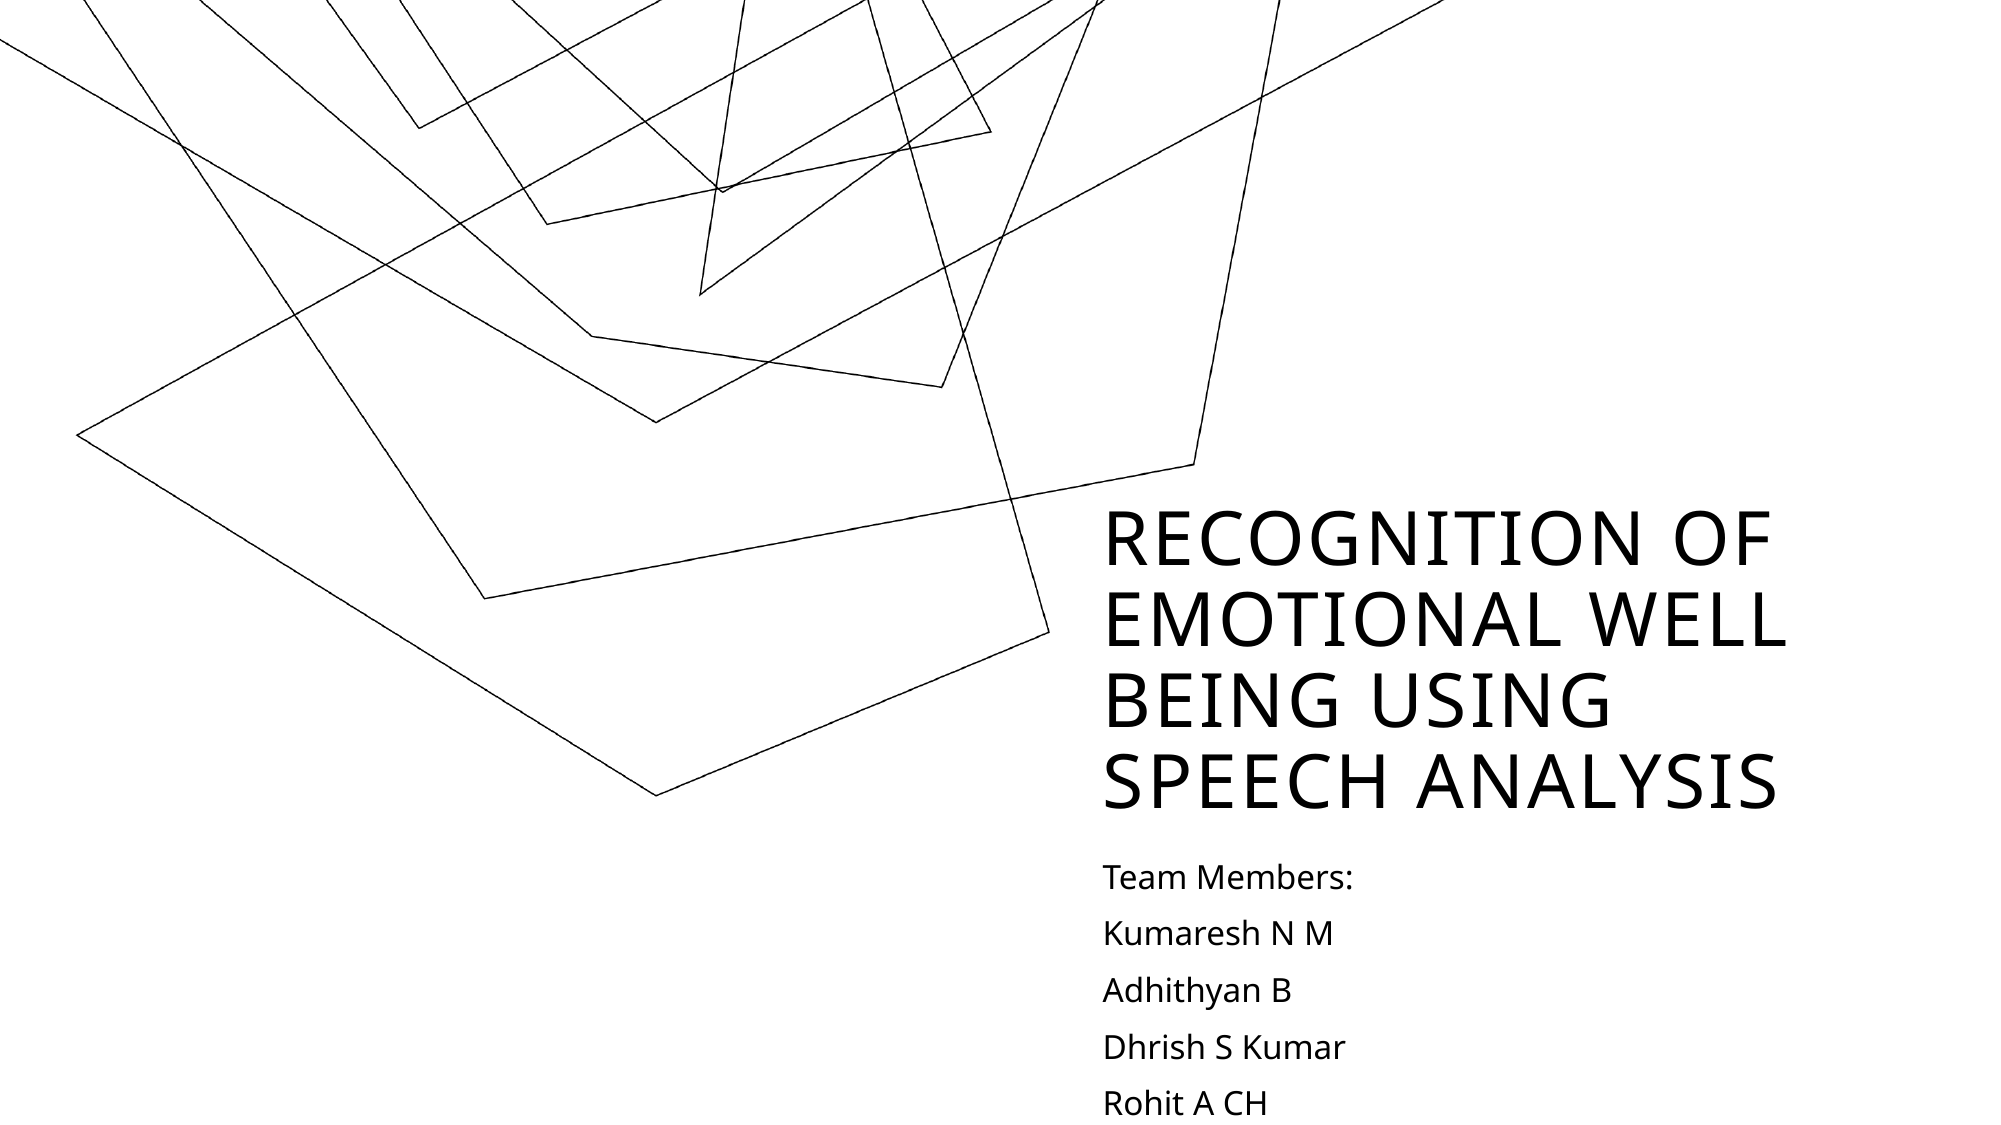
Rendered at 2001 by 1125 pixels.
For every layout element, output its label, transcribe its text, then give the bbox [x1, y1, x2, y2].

title RECOGNITION OF EMOTIONAL WELL BEING USING SPEECH ANALYSIS [1087, 648, 1899, 833]
picture [0, 0, 1557, 830]
subtitle Team Members: Kumaresh N M Adhithyan B Dhrish S Kumar Rohit A CH [1087, 852, 1899, 1125]
